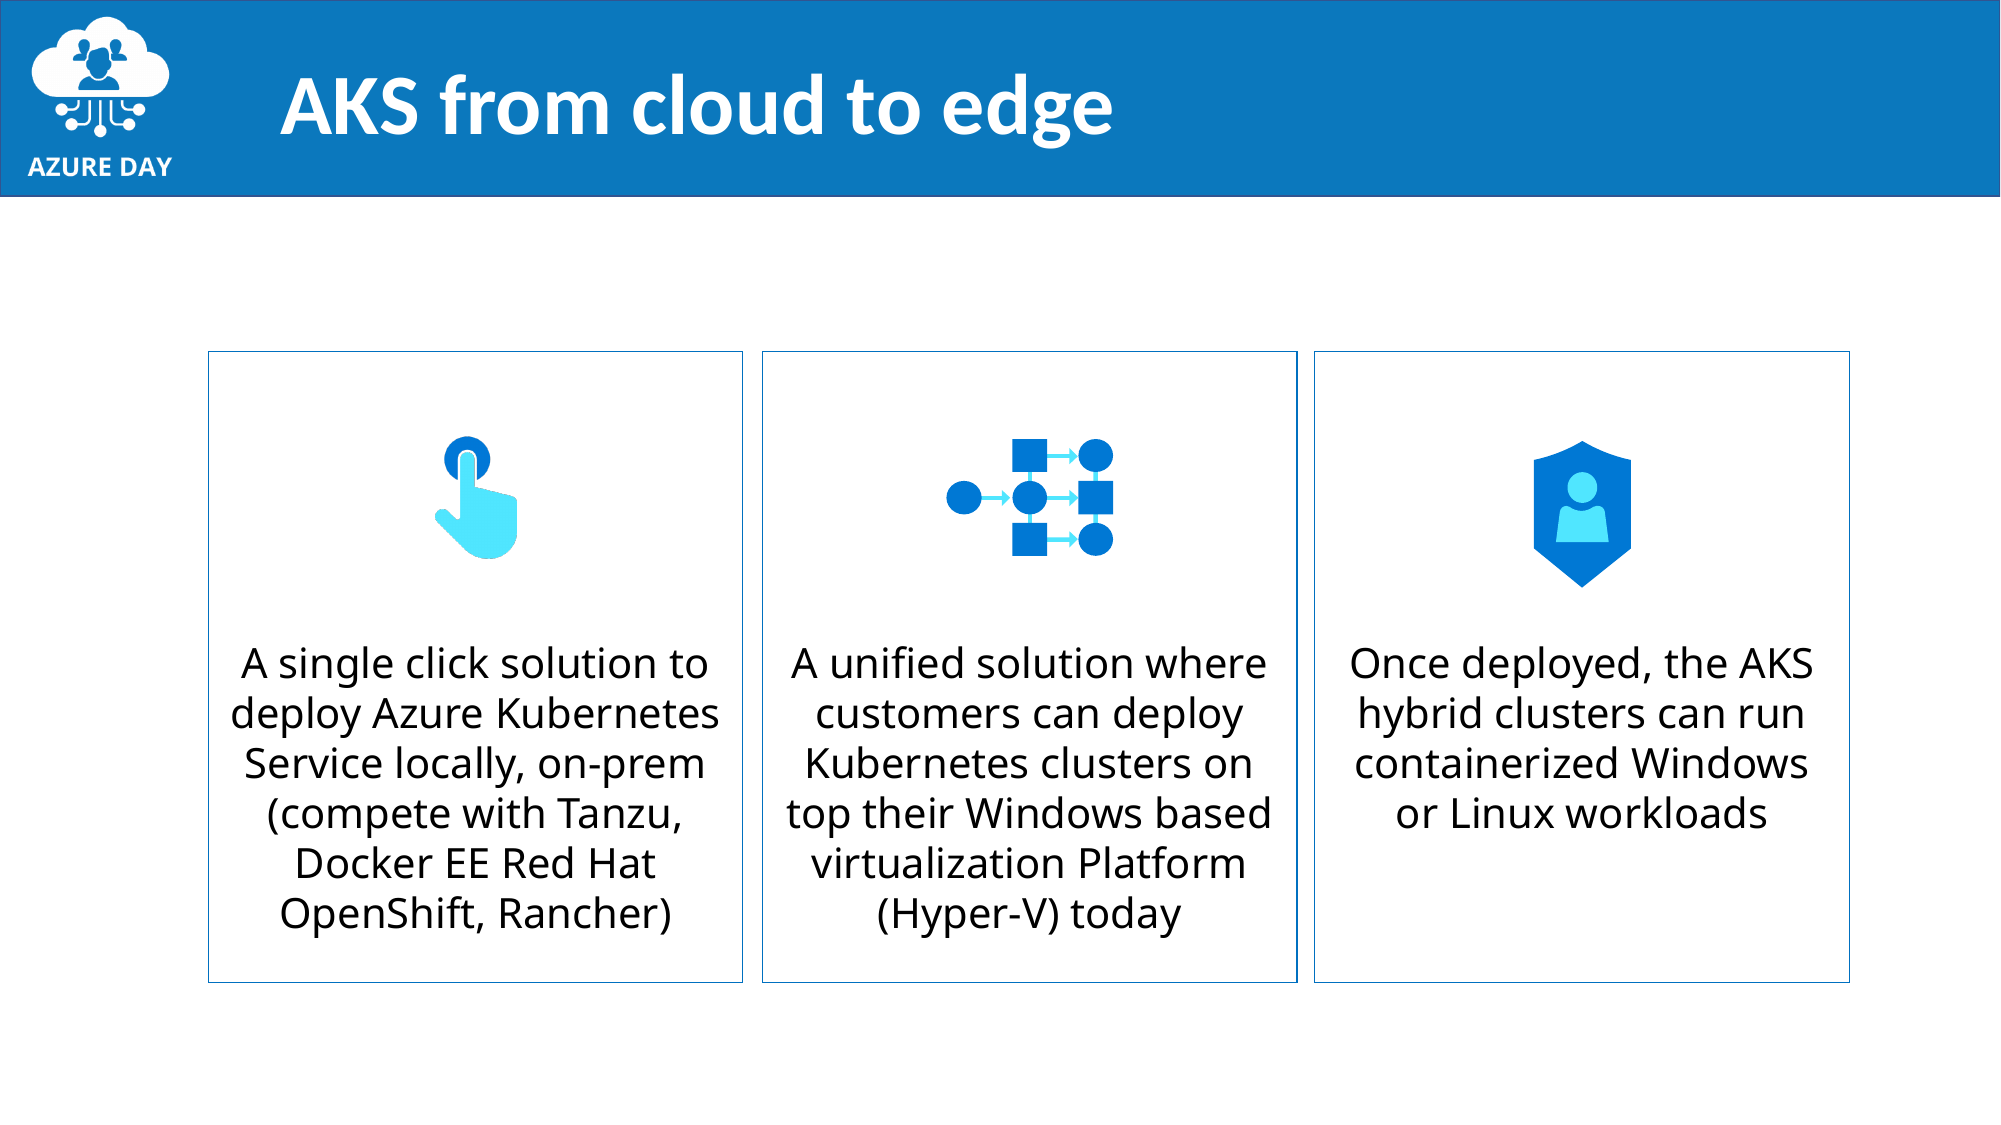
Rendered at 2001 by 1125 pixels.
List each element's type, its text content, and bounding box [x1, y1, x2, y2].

title AKS from cloud to edge [265, 51, 1524, 161]
text_box A single click solution to deploy Azure Kubernetes Service locally, on-prem (compete with Tanzu, Docker EE Red Hat OpenShift, Rancher) [208, 351, 743, 983]
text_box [946, 438, 1113, 556]
picture [0, 0, 200, 197]
picture [435, 436, 517, 559]
text_box Once deployed, the AKS hybrid clusters can run containerized Windows or Linux workloads [1314, 351, 1850, 983]
text_box A unified solution where customers can deploy Kubernetes clusters on top their Windows based virtualization Platform (Hyper-V) today [762, 351, 1298, 983]
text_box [1511, 441, 1653, 588]
